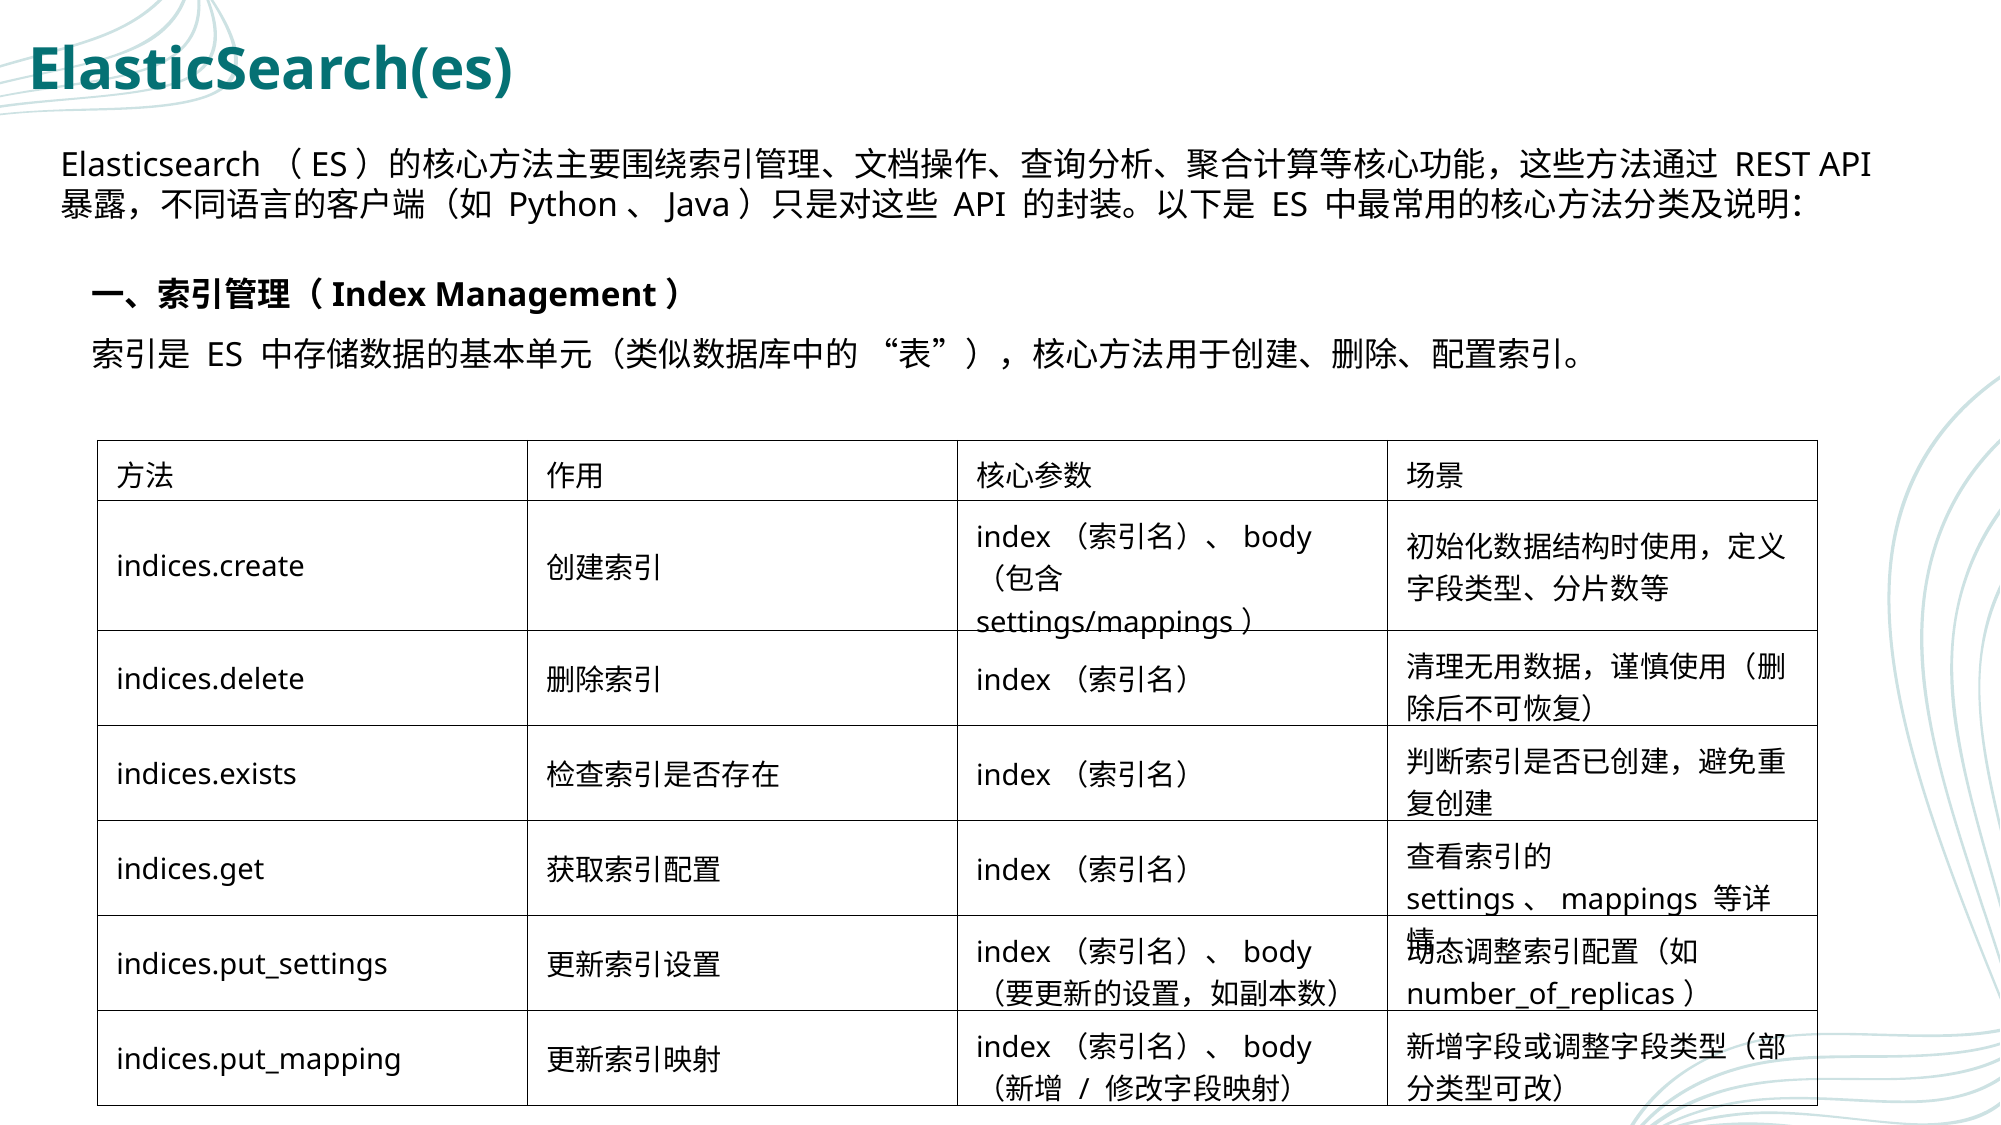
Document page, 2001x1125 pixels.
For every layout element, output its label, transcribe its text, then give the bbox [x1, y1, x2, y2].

text_box 一、索引管理（Index Management） 索引是 ES 中存储数据的基本单元（类似数据库中的 “表”），核心方法用于创建、删除、配置索引。 [76, 266, 1877, 381]
table_cell index（索引名） [958, 726, 1387, 820]
table_cell 检查索引是否存在 [528, 726, 957, 820]
table_cell indices.create [98, 501, 527, 630]
table_cell 查看索引的 settings、mappings 等详情 [1388, 821, 1817, 915]
table_cell 获取索引配置 [528, 821, 957, 915]
table_header 方法 [98, 441, 527, 500]
table_cell 新增字段或调整字段类型（部分类型可改） [1388, 1011, 1817, 1105]
table_cell 清理无用数据，谨慎使用（删除后不可恢复） [1388, 631, 1817, 725]
text_box Elasticsearch（ES）的核心方法主要围绕索引管理、文档操作、查询分析、聚合计算等核心功能，这些方法通过 REST API 暴露，不同语言的客户端（如 Python、Java）只是对这些 API 的封装。以下是 ES 中最常用的核心方法分类及说明： [45, 136, 1894, 231]
table_header 场景 [1388, 441, 1817, 500]
title ElasticSearch(es) [28, 2, 1828, 102]
table_cell 判断索引是否已创建，避免重复创建 [1388, 726, 1817, 820]
table_cell index（索引名） [958, 821, 1387, 915]
table_cell index（索引名）、body（新增 / 修改字段映射） [958, 1011, 1387, 1105]
table_cell 初始化数据结构时使用，定义字段类型、分片数等 [1388, 501, 1817, 630]
table_cell indices.exists [98, 726, 527, 820]
table_cell indices.put_settings [98, 916, 527, 1010]
table_cell indices.get [98, 821, 527, 915]
table_cell 更新索引设置 [528, 916, 957, 1010]
table_cell 更新索引映射 [528, 1011, 957, 1105]
table_cell index（索引名）、body（包含 settings/mappings） [958, 501, 1387, 630]
table_header 作用 [528, 441, 957, 500]
table_cell 动态调整索引配置（如number_of_replicas） [1388, 916, 1817, 1010]
table_cell indices.delete [98, 631, 527, 725]
table_cell indices.put_mapping [98, 1011, 527, 1105]
table_header 核心参数 [958, 441, 1387, 500]
table_cell index（索引名） [958, 631, 1387, 725]
table_cell 删除索引 [528, 631, 957, 725]
table_cell index（索引名）、body（要更新的设置，如副本数） [958, 916, 1387, 1010]
table_cell 创建索引 [528, 501, 957, 630]
